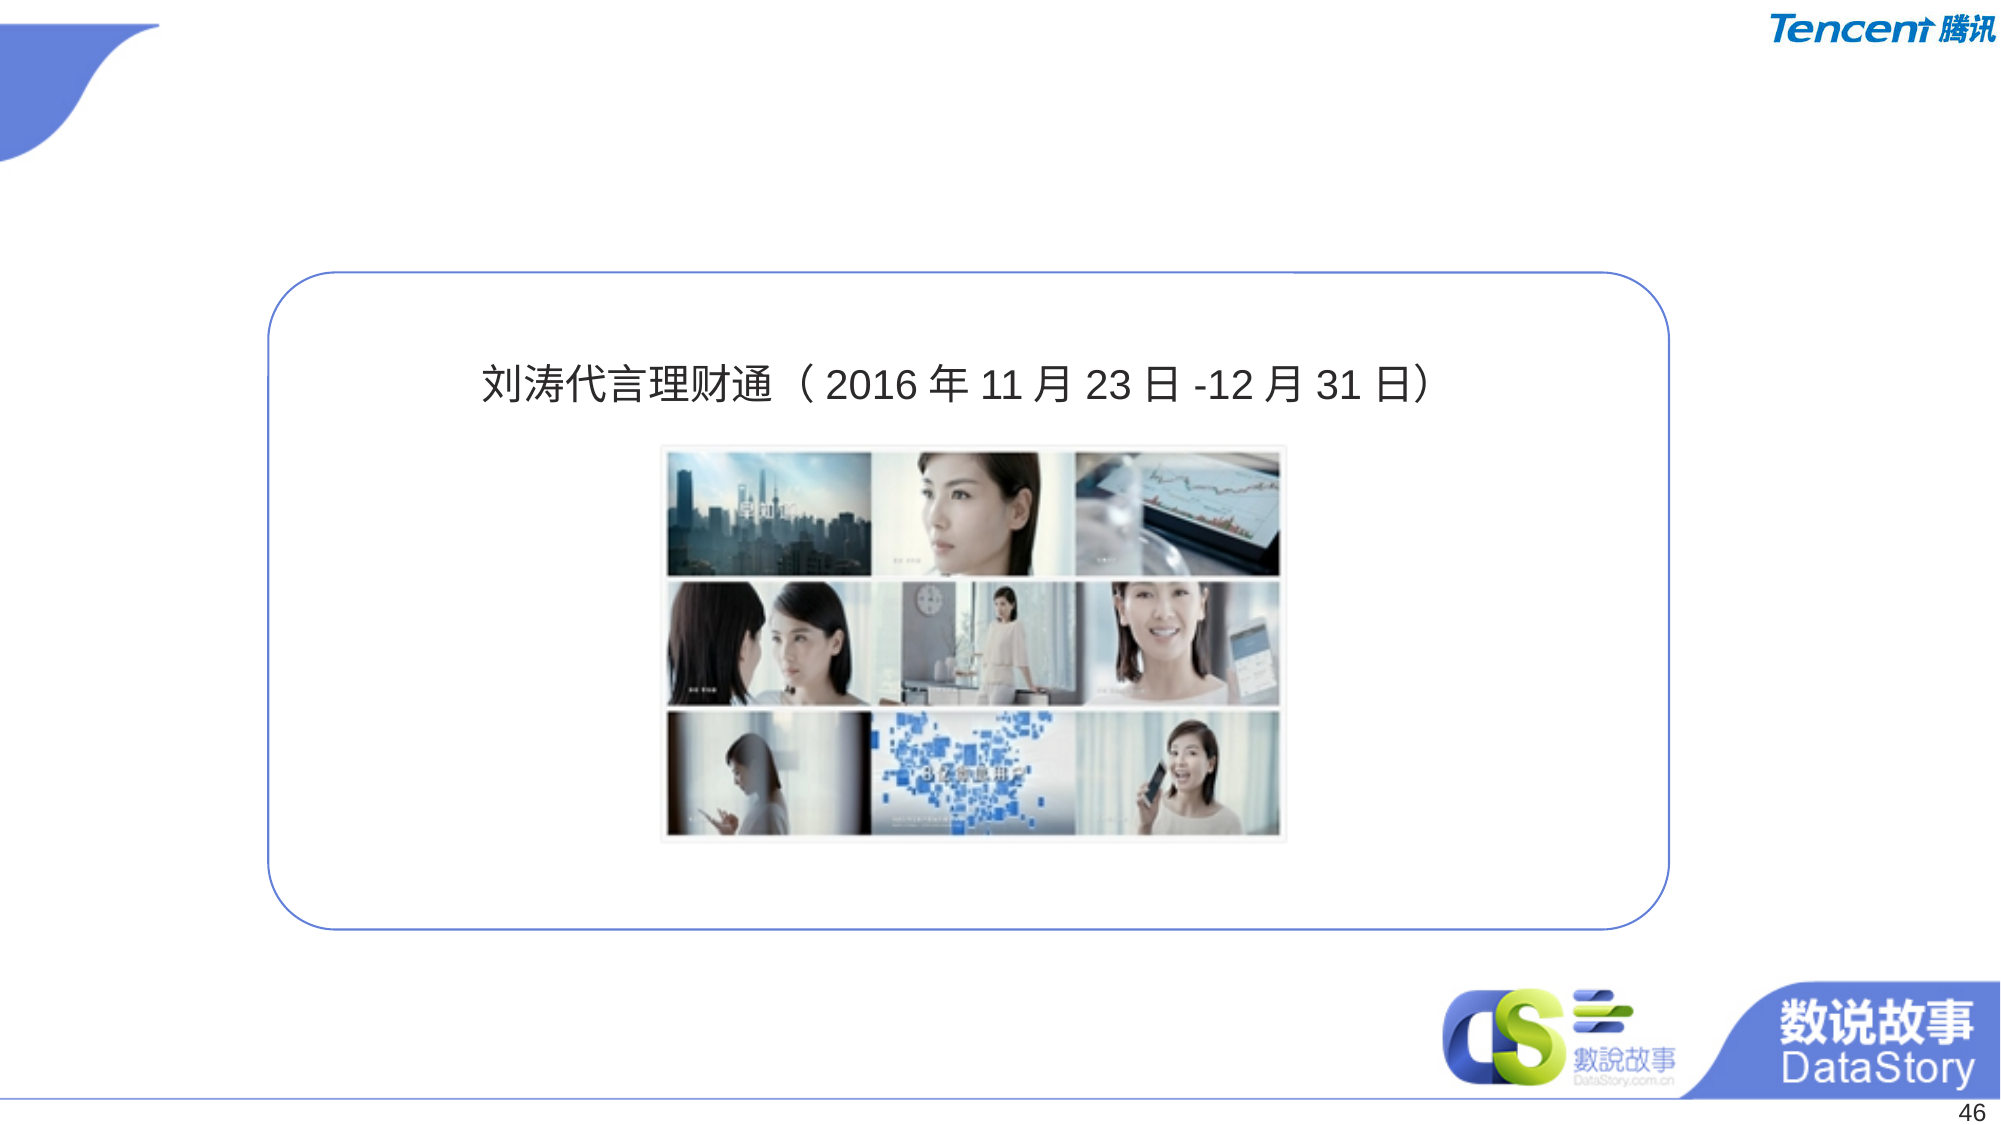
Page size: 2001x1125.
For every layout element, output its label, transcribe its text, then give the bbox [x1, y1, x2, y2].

picture [0, 0, 2001, 1125]
text_box [267, 271, 1671, 931]
slide_number 46 [1943, 1089, 2000, 1125]
